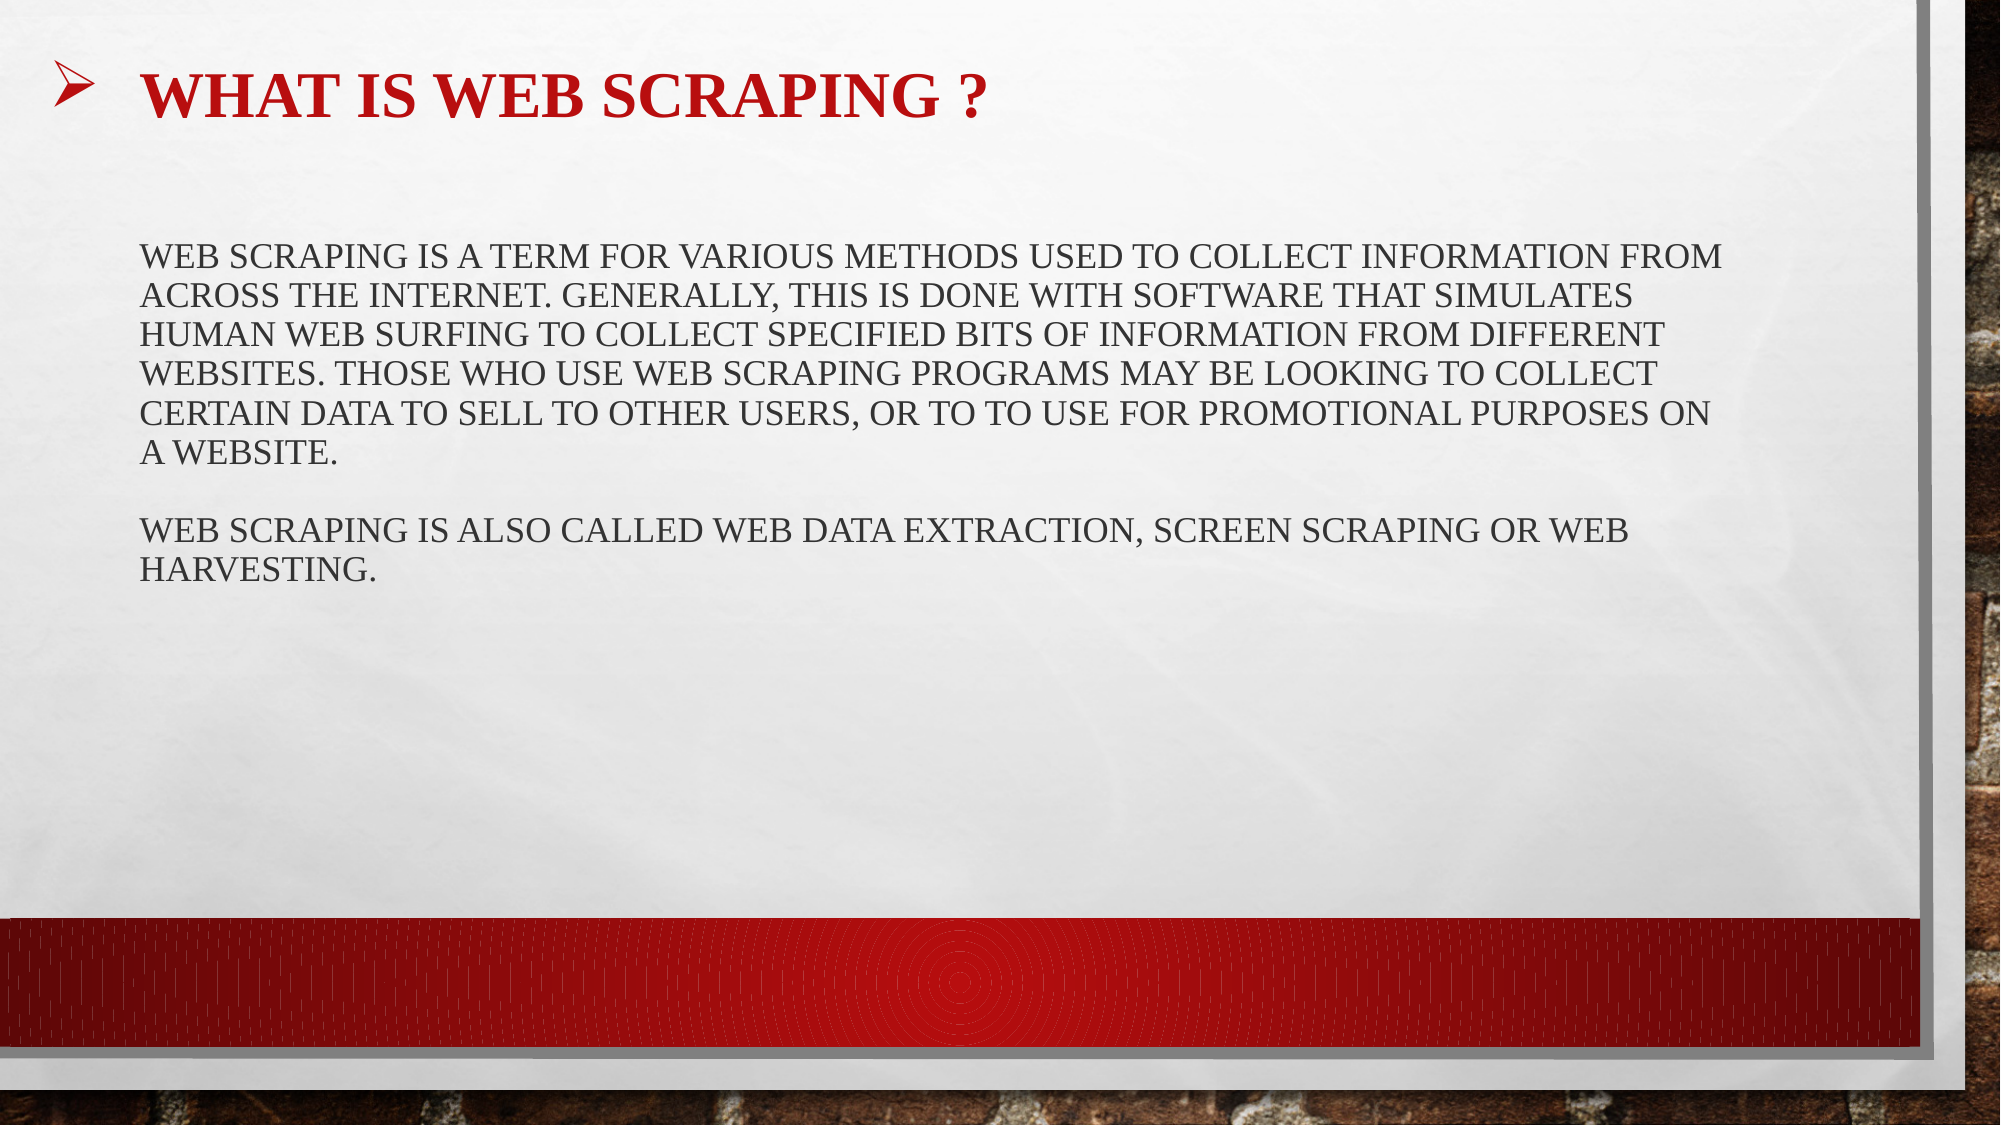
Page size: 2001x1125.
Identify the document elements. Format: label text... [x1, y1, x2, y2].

picture [0, 0, 2000, 1125]
title WHAT IS WEB SCRAPING ? Web scraping is a term for various methods used to collect information from across the Internet. Generally, this is done with software that simulates human Web surfing to collect specified bits of information from different websites. Those who use web scraping programs may be looking to collect certain data to sell to other users, or to to use for promotional purposes on a website. Web scraping is also called Web data extraction, screen scraping or Web harvesting. [33, 52, 1740, 822]
